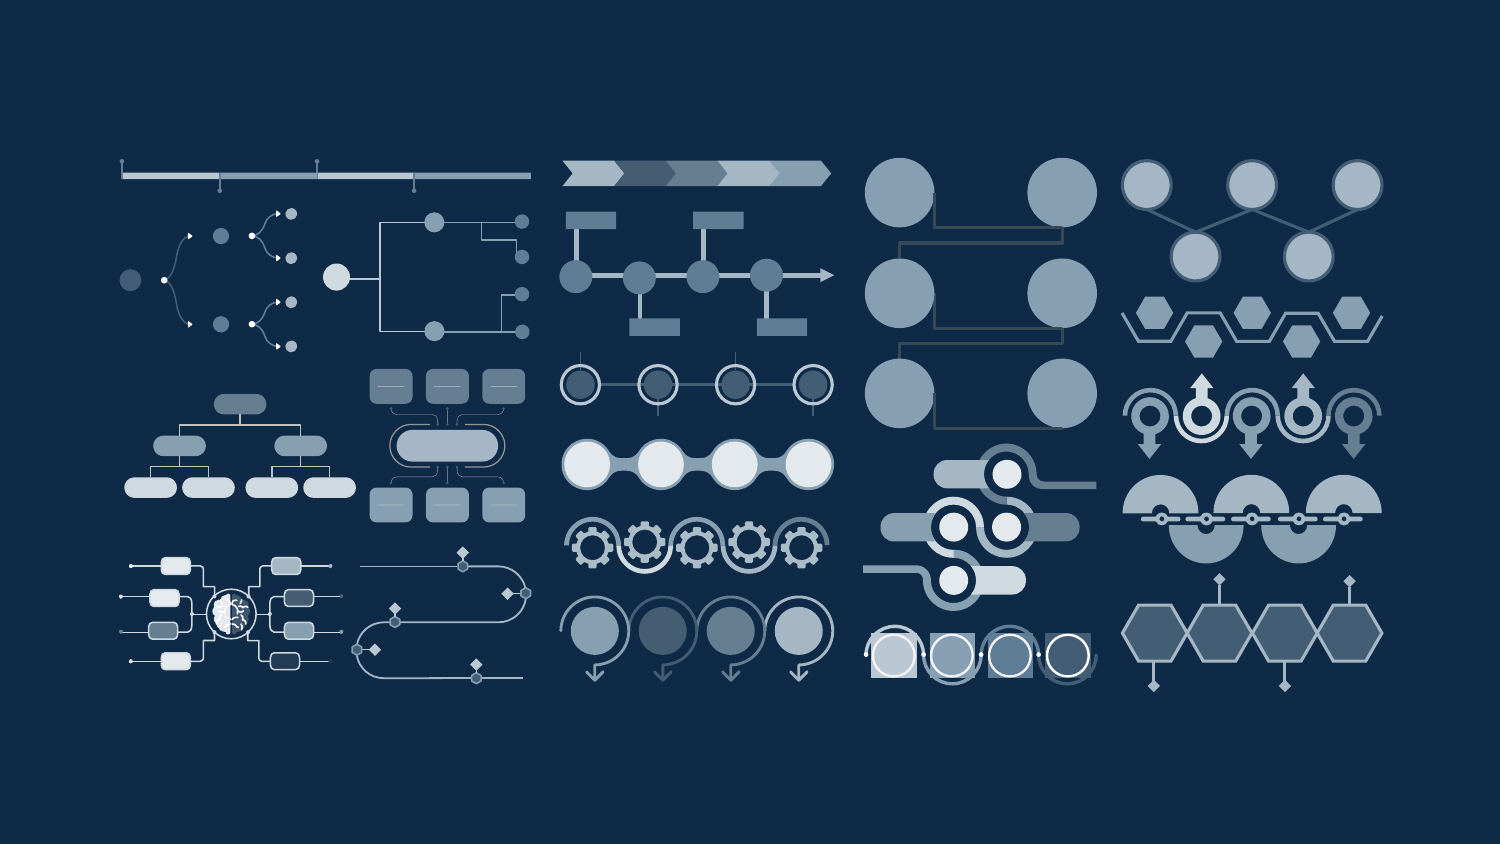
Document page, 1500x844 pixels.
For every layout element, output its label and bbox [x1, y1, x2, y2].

text_box [123, 393, 357, 499]
text_box [562, 160, 832, 187]
text_box [559, 438, 835, 491]
text_box [863, 625, 1097, 684]
text_box [1122, 160, 1383, 282]
text_box [119, 158, 532, 194]
text_box [322, 212, 531, 342]
text_box [369, 368, 526, 523]
text_box [862, 443, 1097, 612]
text_box [864, 157, 1098, 429]
text_box [1122, 474, 1382, 564]
text_box [351, 552, 531, 685]
text_box [1122, 578, 1383, 687]
text_box [561, 351, 833, 417]
text_box [119, 207, 298, 353]
text_box [563, 516, 830, 574]
text_box [118, 557, 344, 670]
text_box [559, 595, 835, 682]
text_box [1121, 296, 1383, 358]
text_box [559, 211, 835, 337]
text_box [1122, 373, 1382, 460]
